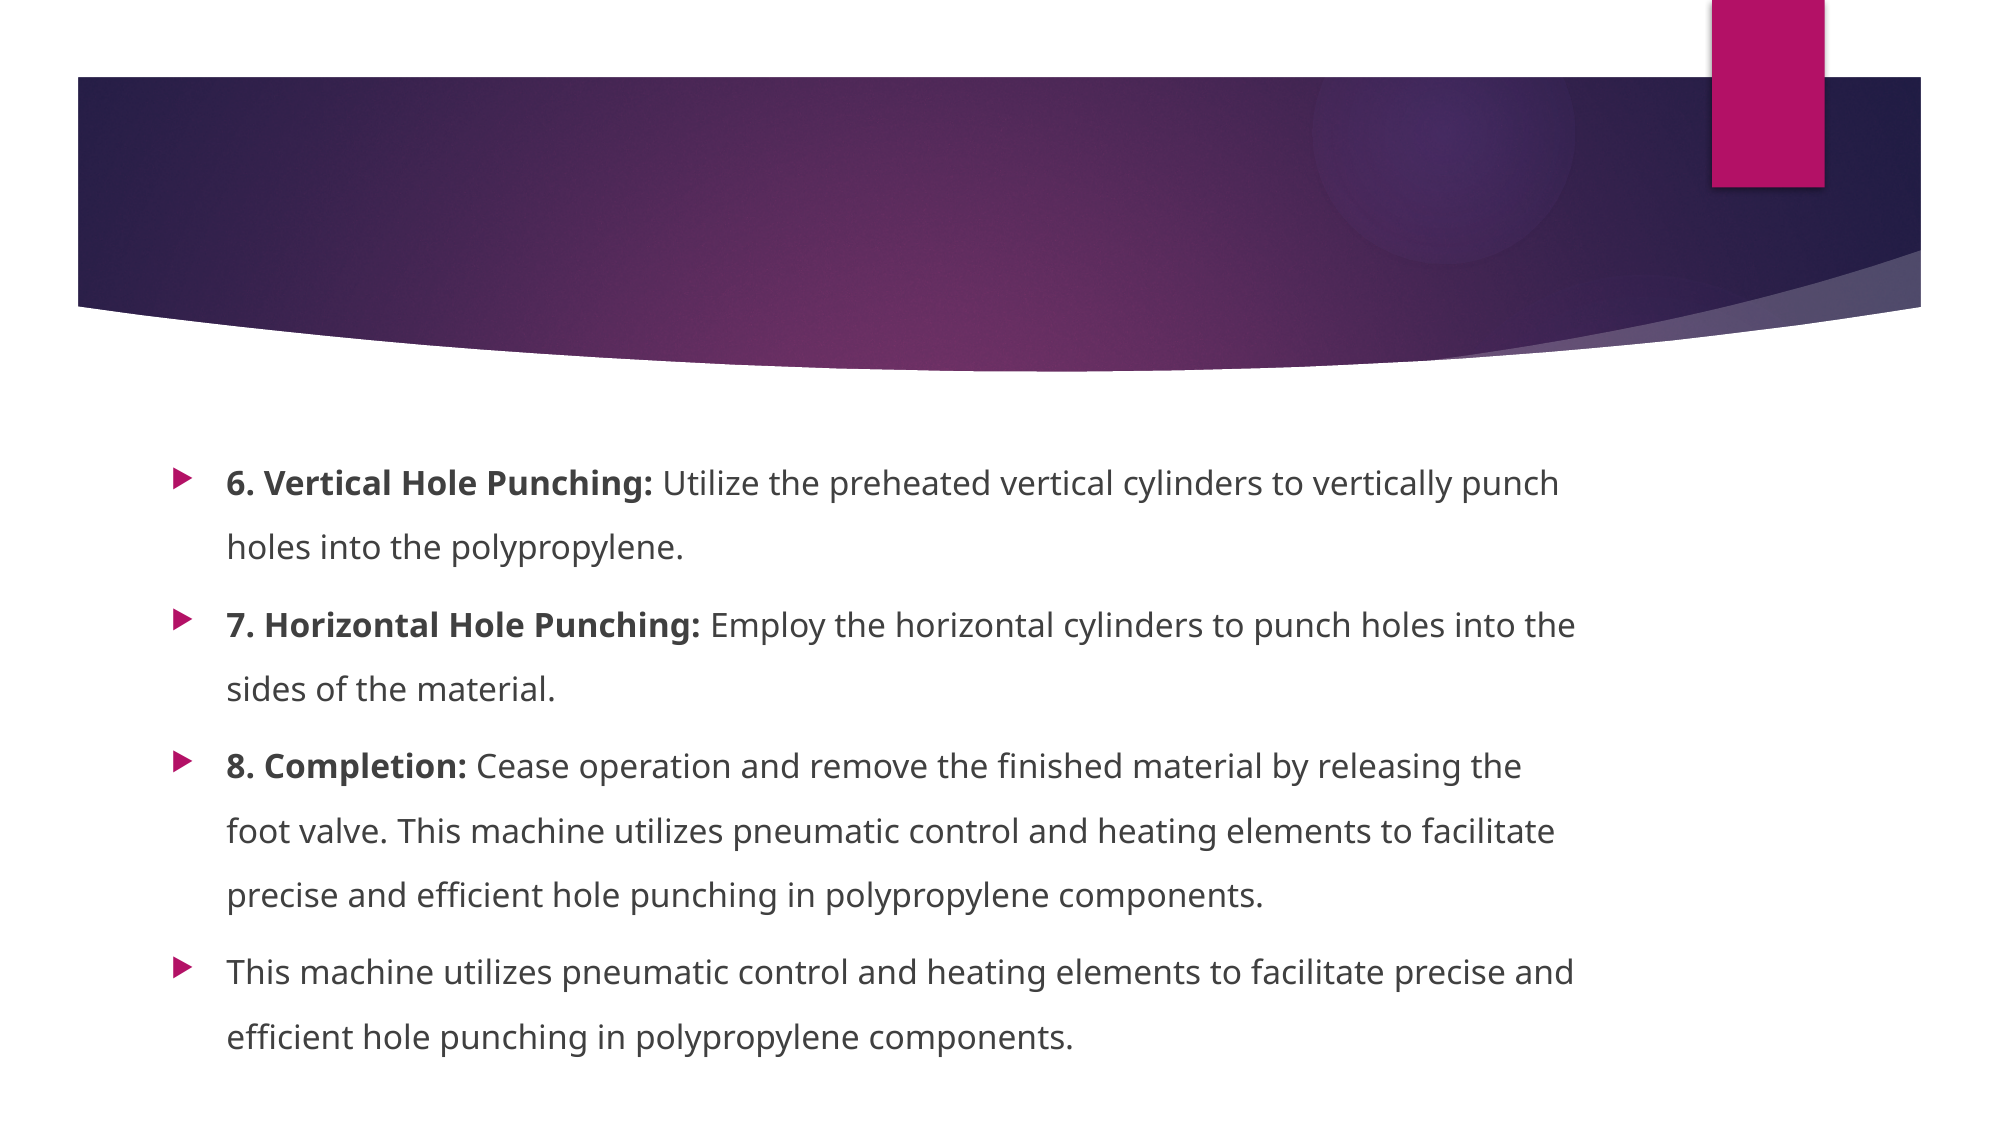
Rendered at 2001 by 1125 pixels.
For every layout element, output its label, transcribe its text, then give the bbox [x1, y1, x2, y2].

list 6. Vertical Hole Punching: Utilize the preheated vertical cylinders to vertically punch holes into the polypropylene. 7. Horizontal Hole Punching: Employ the horizontal cylinders to punch holes into the sides of the material. 8. Completion: Cease operation and remove the finished material by releasing the foot valve. This machine utilizes pneumatic control and heating elements to facilitate precise and efficient hole punching in polypropylene components. This machine utilizes pneumatic control and heating elements to facilitate precise and efficient hole punching in polypropylene components. [155, 430, 1604, 1073]
